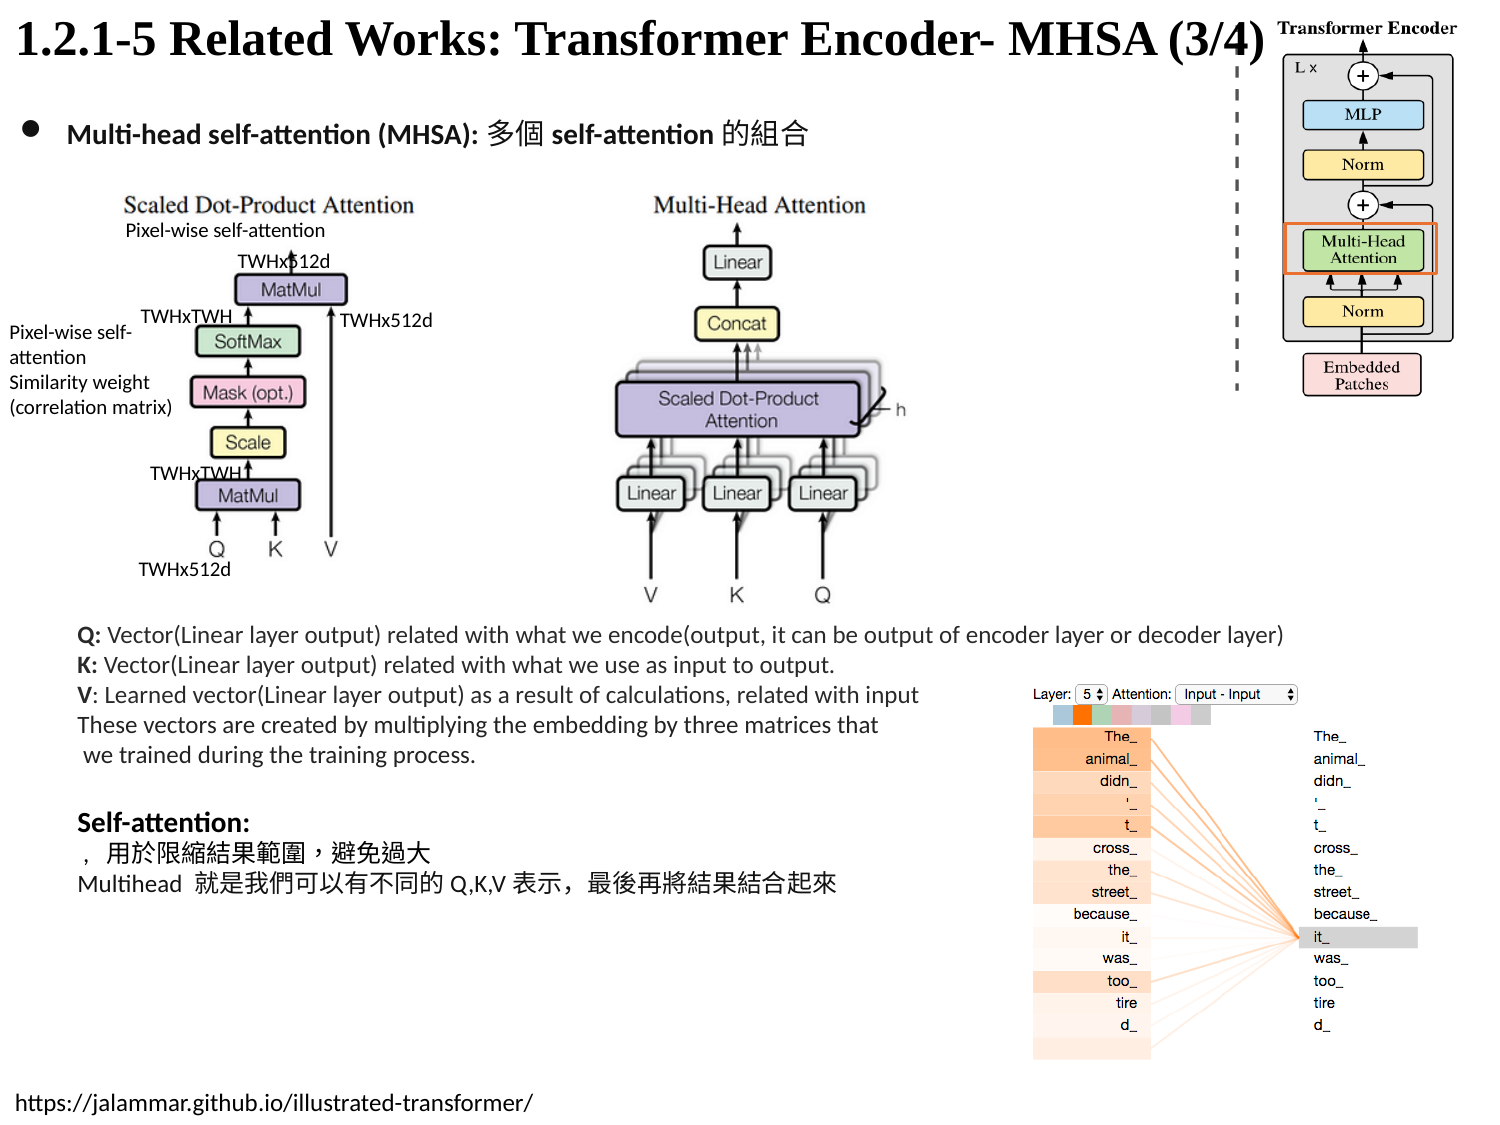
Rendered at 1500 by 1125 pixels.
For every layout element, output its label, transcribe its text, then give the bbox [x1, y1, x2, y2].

title 1.2.1-5 Related Works: Transformer Encoder- MHSA (3/4) [0, 0, 1229, 101]
text_box Pixel-wise self-attention Similarity weight (correlation matrix) [0, 310, 71, 426]
picture [71, 151, 945, 636]
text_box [1229, 0, 1498, 409]
picture [1006, 672, 1437, 1080]
text_box https://jalammar.github.io/illustrated-transformer/ [0, 1079, 752, 1125]
text_box Multi-head self-attention (MHSA):多個self-attention的組合 [5, 107, 862, 158]
